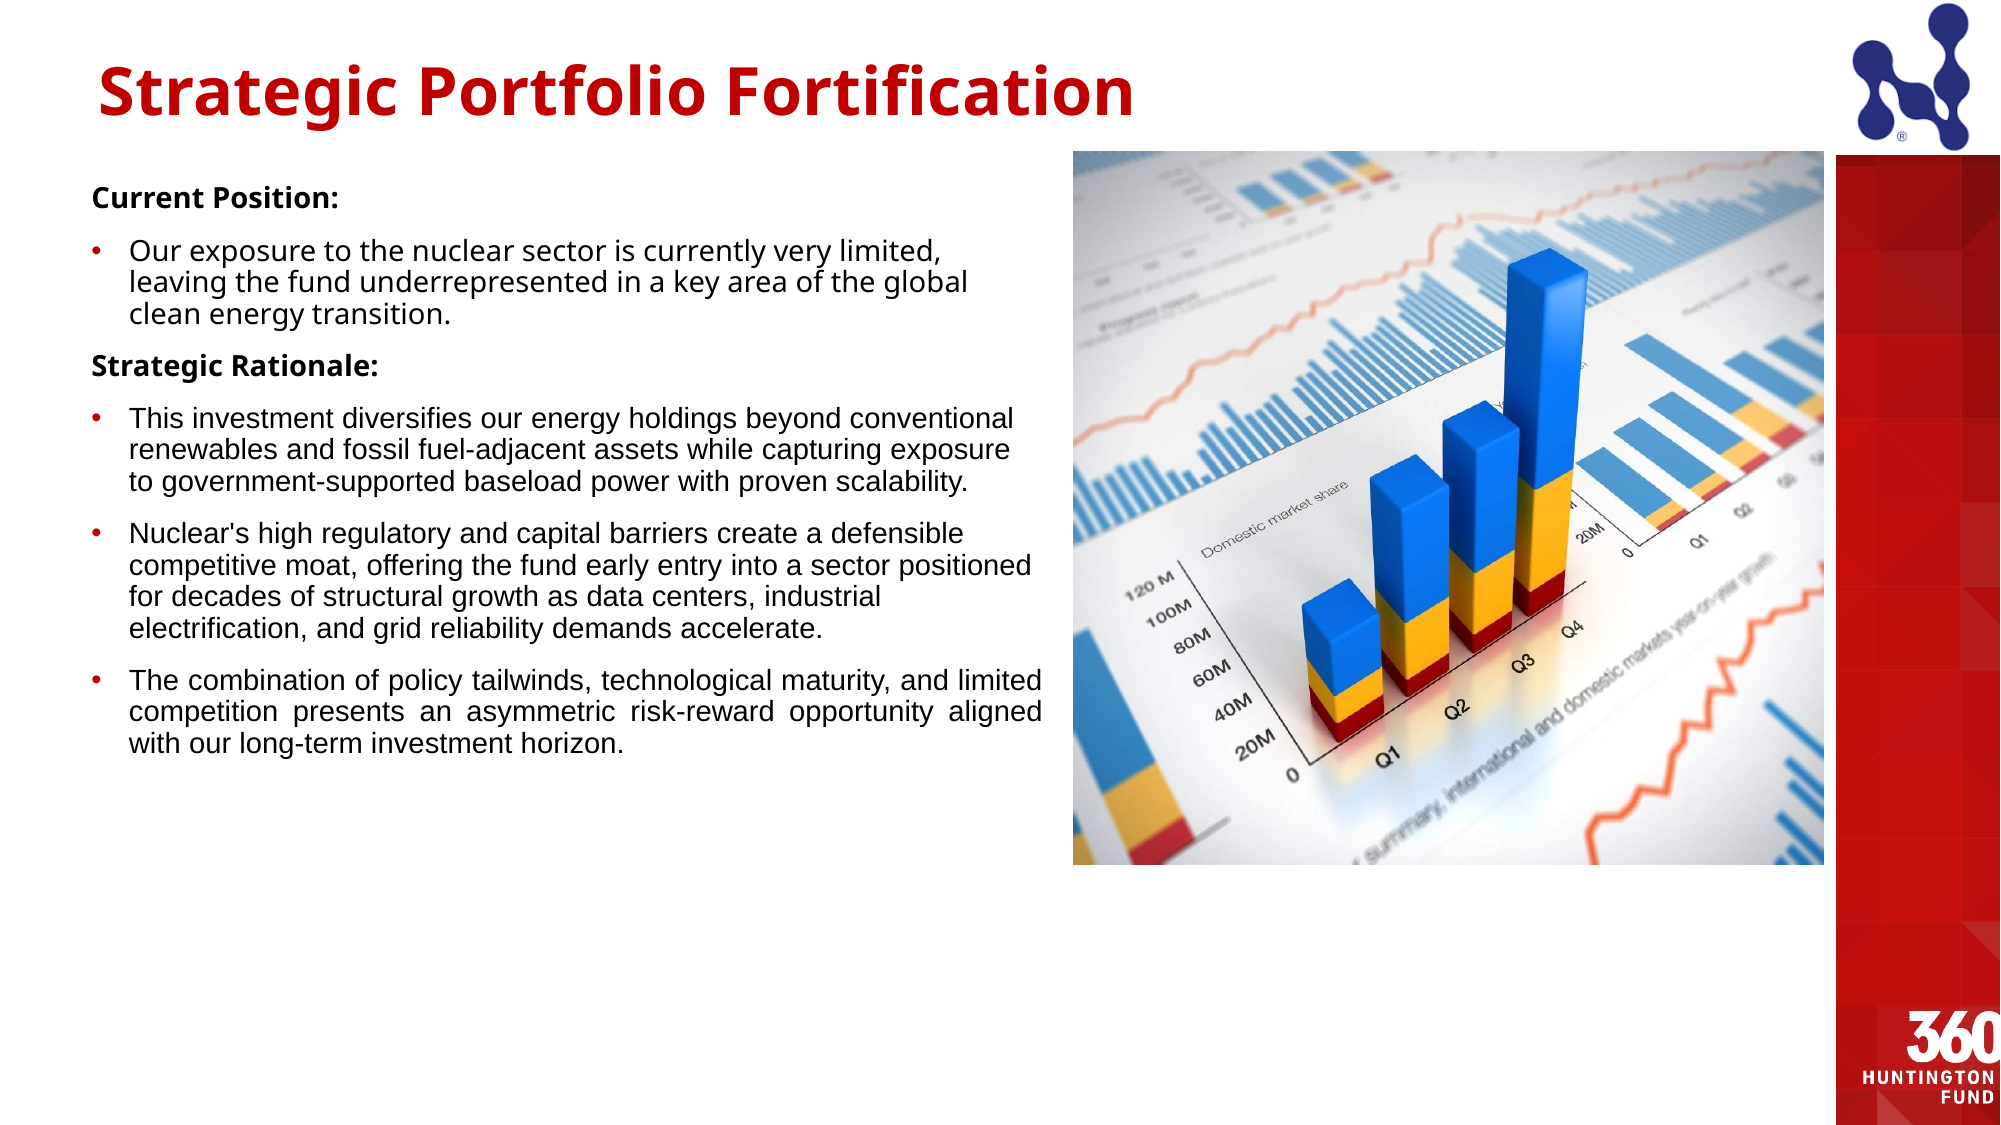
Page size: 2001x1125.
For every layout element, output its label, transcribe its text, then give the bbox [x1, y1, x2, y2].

title Strategic Portfolio Fortification [90, 0, 1817, 204]
picture [1073, 0, 2000, 1125]
list Current Position: Our exposure to the nuclear sector is currently very limited, leaving the fund underrepresented in a key area of the global clean energy transition. Strategic Rationale: This investment diversifies our energy holdings beyond conventional renewables and fossil fuel-adjacent assets while capturing exposure to government-supported baseload power with proven scalability. Nuclear's high regulatory and capital barriers create a defensible competitive moat, offering the fund early entry into a sector positioned for decades of structural growth as data centers, industrial electrification, and grid reliability demands accelerate. The combination of policy tailwinds, technological maturity, and limited competition presents an asymmetric risk-reward opportunity aligned with our long-term investment horizon. [83, 175, 1052, 950]
